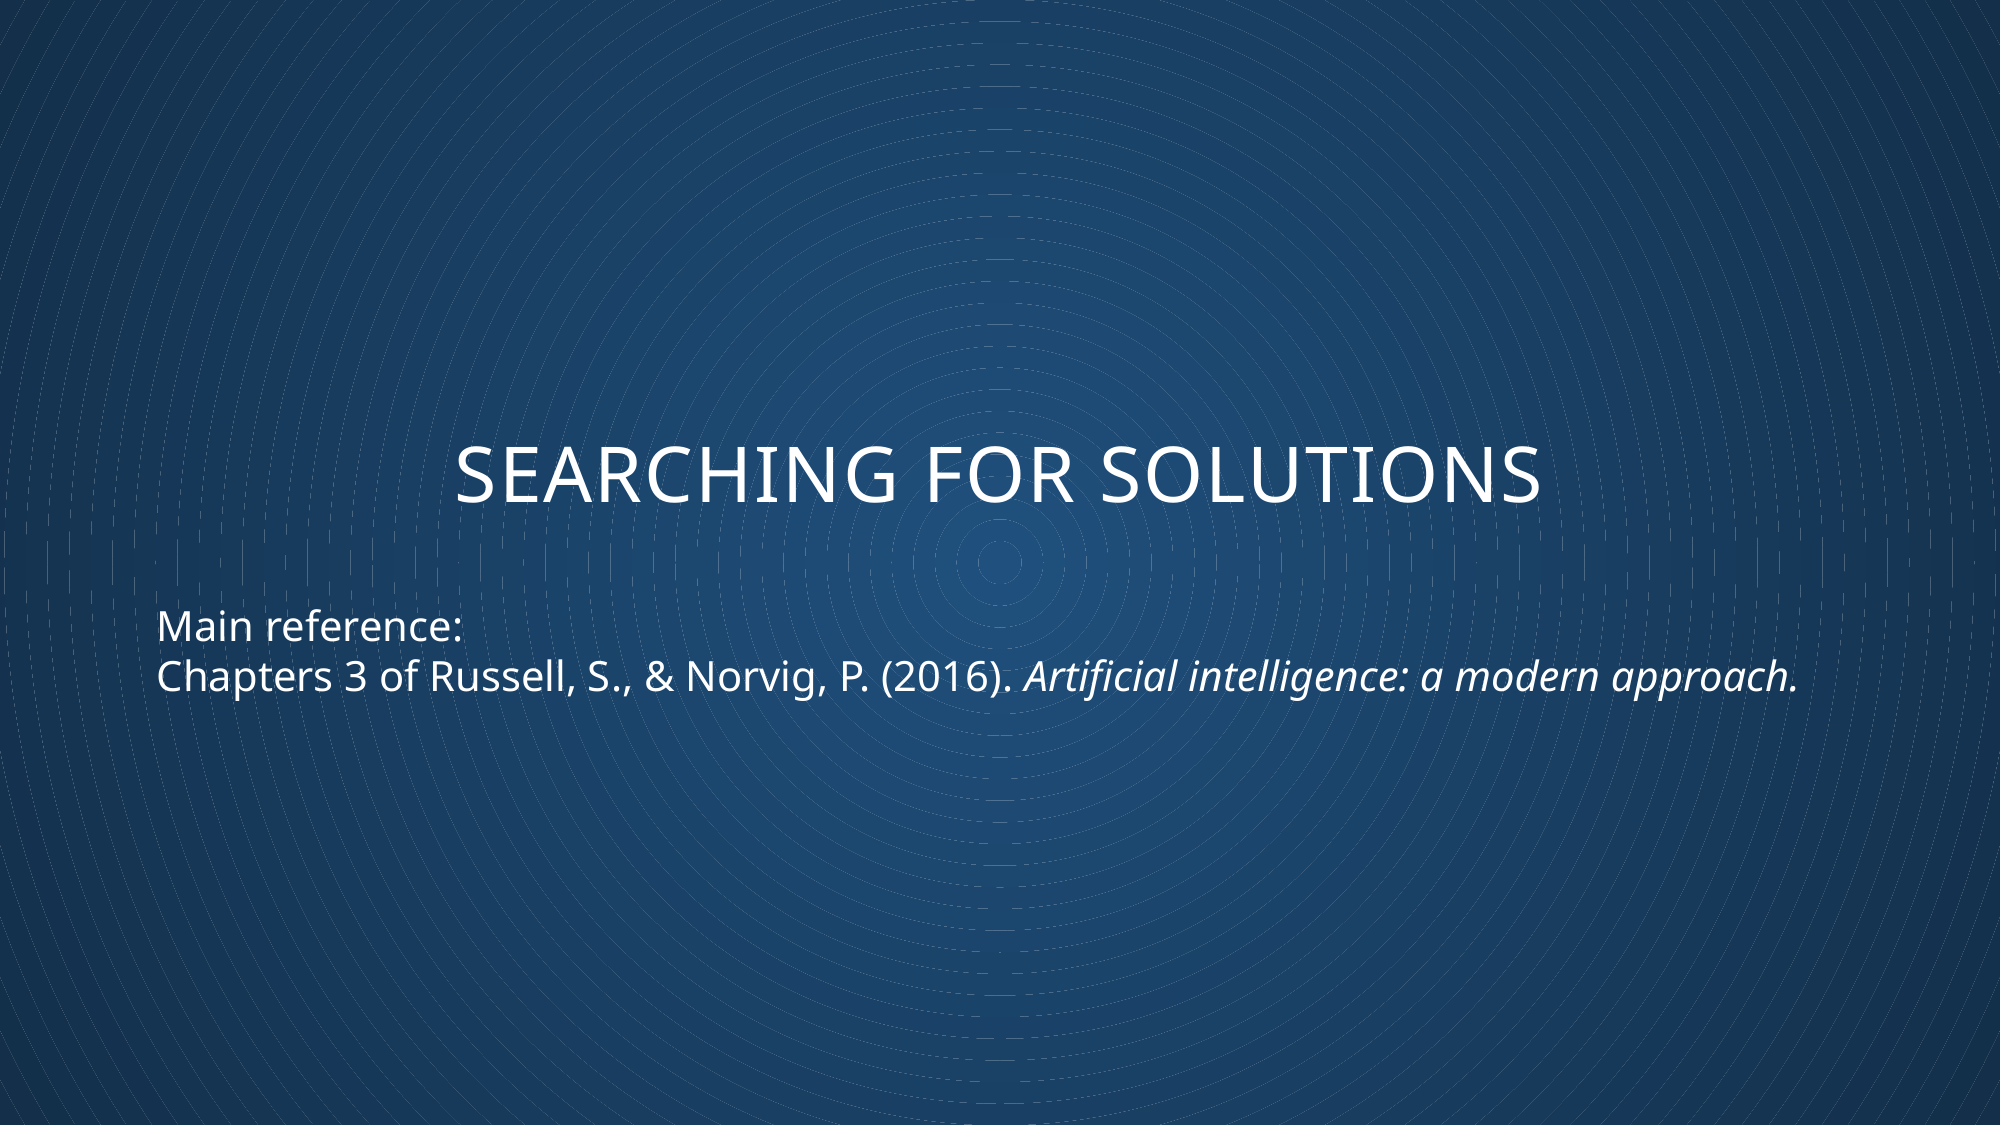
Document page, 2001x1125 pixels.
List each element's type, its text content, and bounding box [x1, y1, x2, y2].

list SEARCHING FOR SOLUTIONS [330, 321, 1670, 634]
text_box Main reference: Chapters 3 of Russell, S., & Norvig, P. (2016). Artificial intelligence: a modern approach. [141, 592, 1298, 743]
